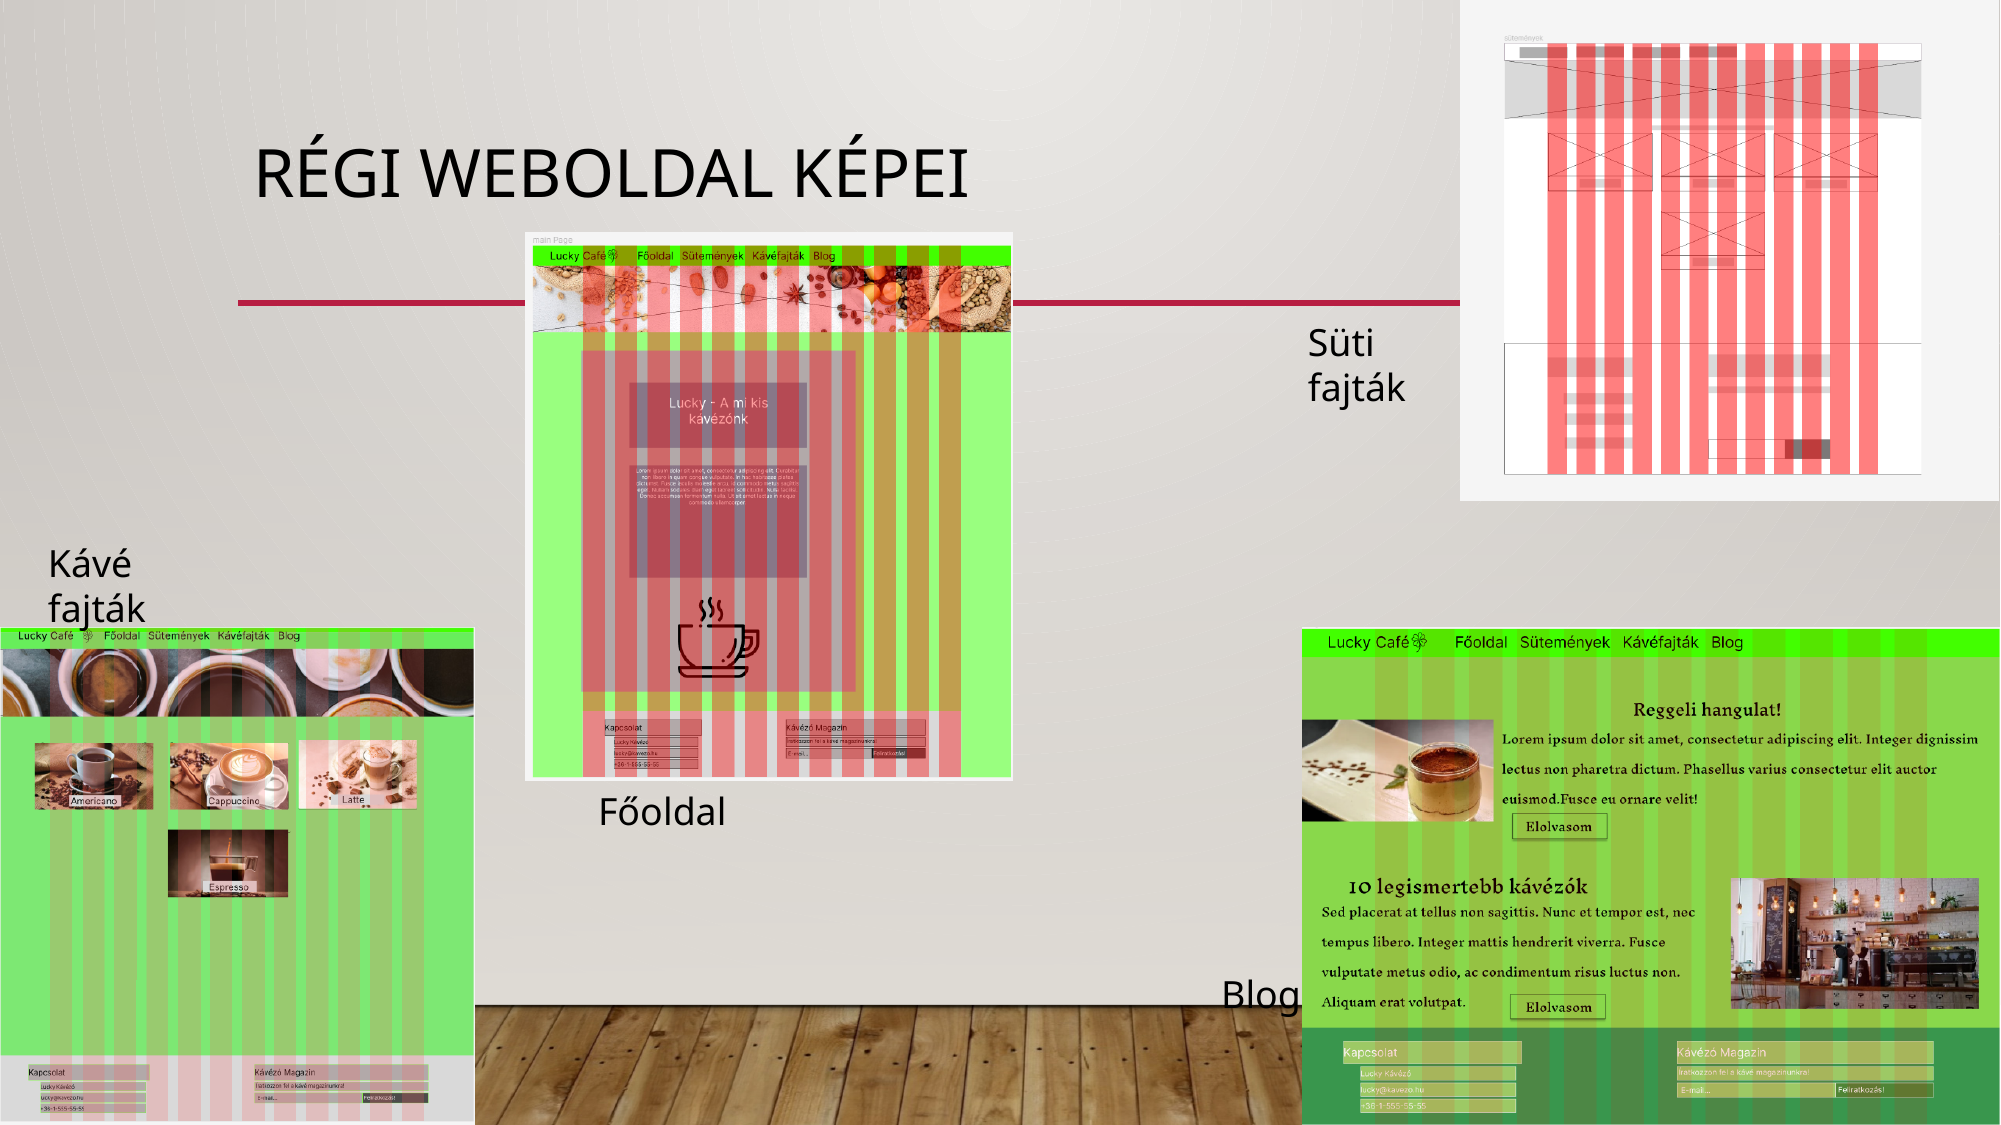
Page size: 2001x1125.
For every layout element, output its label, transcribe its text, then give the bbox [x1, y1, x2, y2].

text_box Süti fajták [1293, 311, 1459, 417]
picture [1459, 0, 2000, 502]
picture [524, 231, 1014, 781]
text_box Főoldal [583, 781, 858, 841]
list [0, 627, 475, 1125]
picture [475, 627, 2000, 1125]
title Régi weboldal képei [238, 131, 1459, 305]
text_box Blog [1206, 963, 1302, 1024]
text_box Kávé fajták [33, 532, 232, 627]
